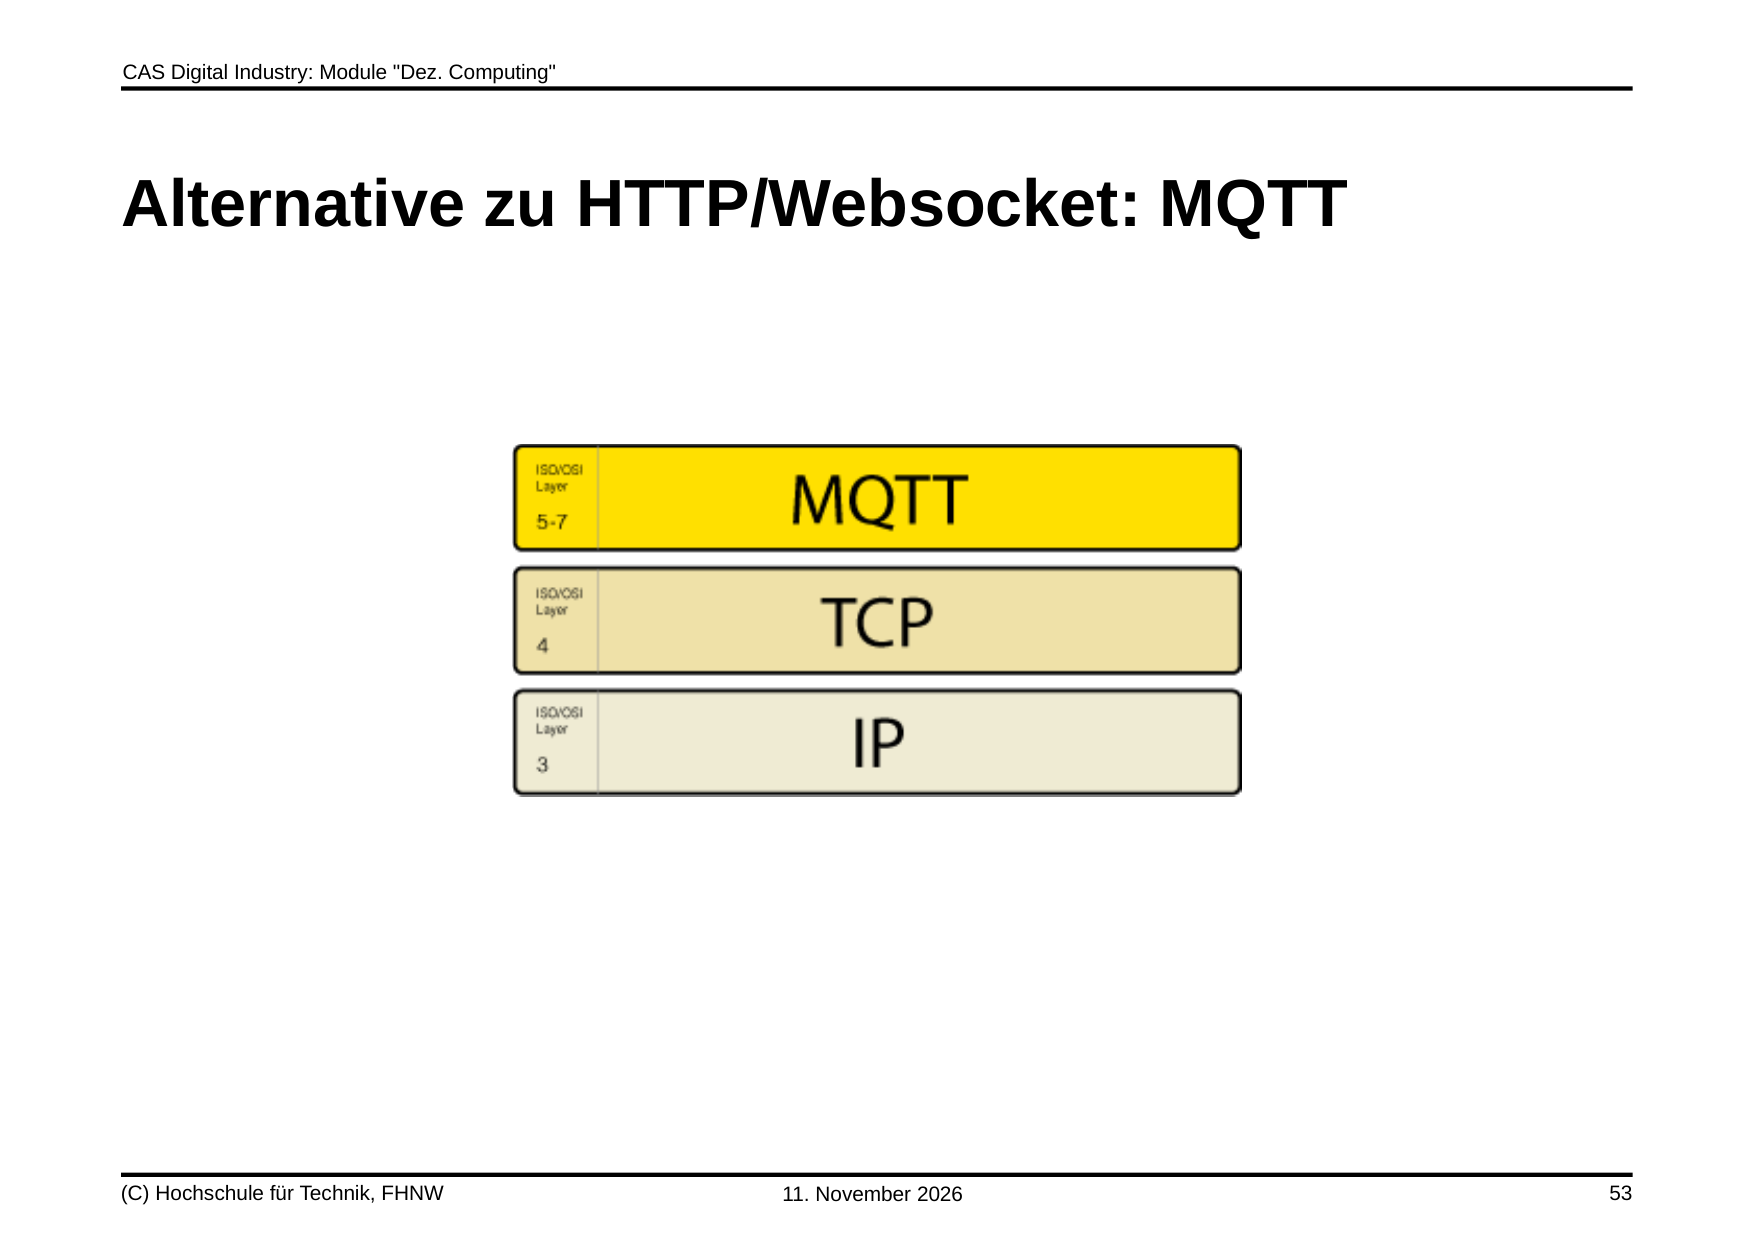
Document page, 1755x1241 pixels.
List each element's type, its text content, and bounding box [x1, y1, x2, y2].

picture [512, 443, 1242, 797]
title Alternative zu HTTP/Websocket: MQTT [120, 159, 1633, 237]
slide_number 53 [1490, 1174, 1633, 1205]
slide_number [782, 1170, 1374, 1207]
footer (C) Hochschule für Technik, FHNW [120, 1169, 724, 1205]
